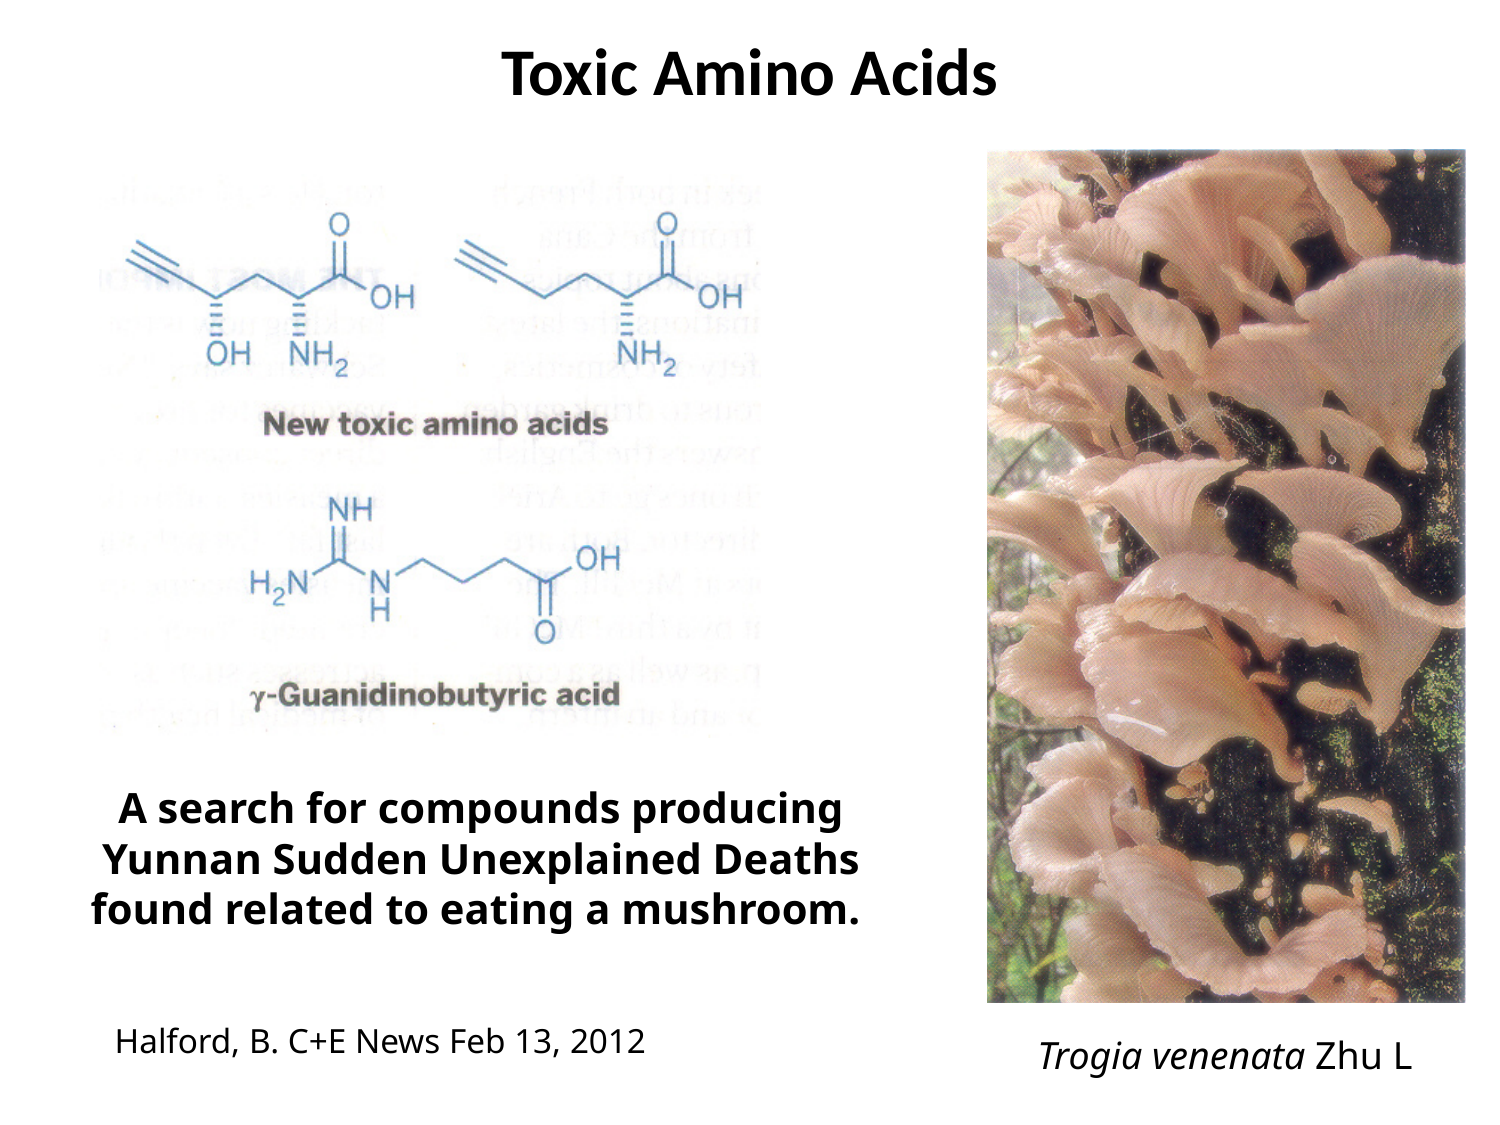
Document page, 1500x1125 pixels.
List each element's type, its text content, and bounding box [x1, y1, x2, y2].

text_box A search for compounds producing Yunnan Sudden Unexplained Deaths found related to eating a mushroom. [24, 774, 938, 940]
text_box Halford, B. C+E News Feb 13, 2012 [99, 1012, 775, 1068]
picture [99, 174, 761, 738]
picture [987, 149, 1466, 1003]
text_box Trogia venenata Zhu L [975, 1024, 1475, 1085]
title Toxic Amino Acids [112, 0, 1388, 138]
